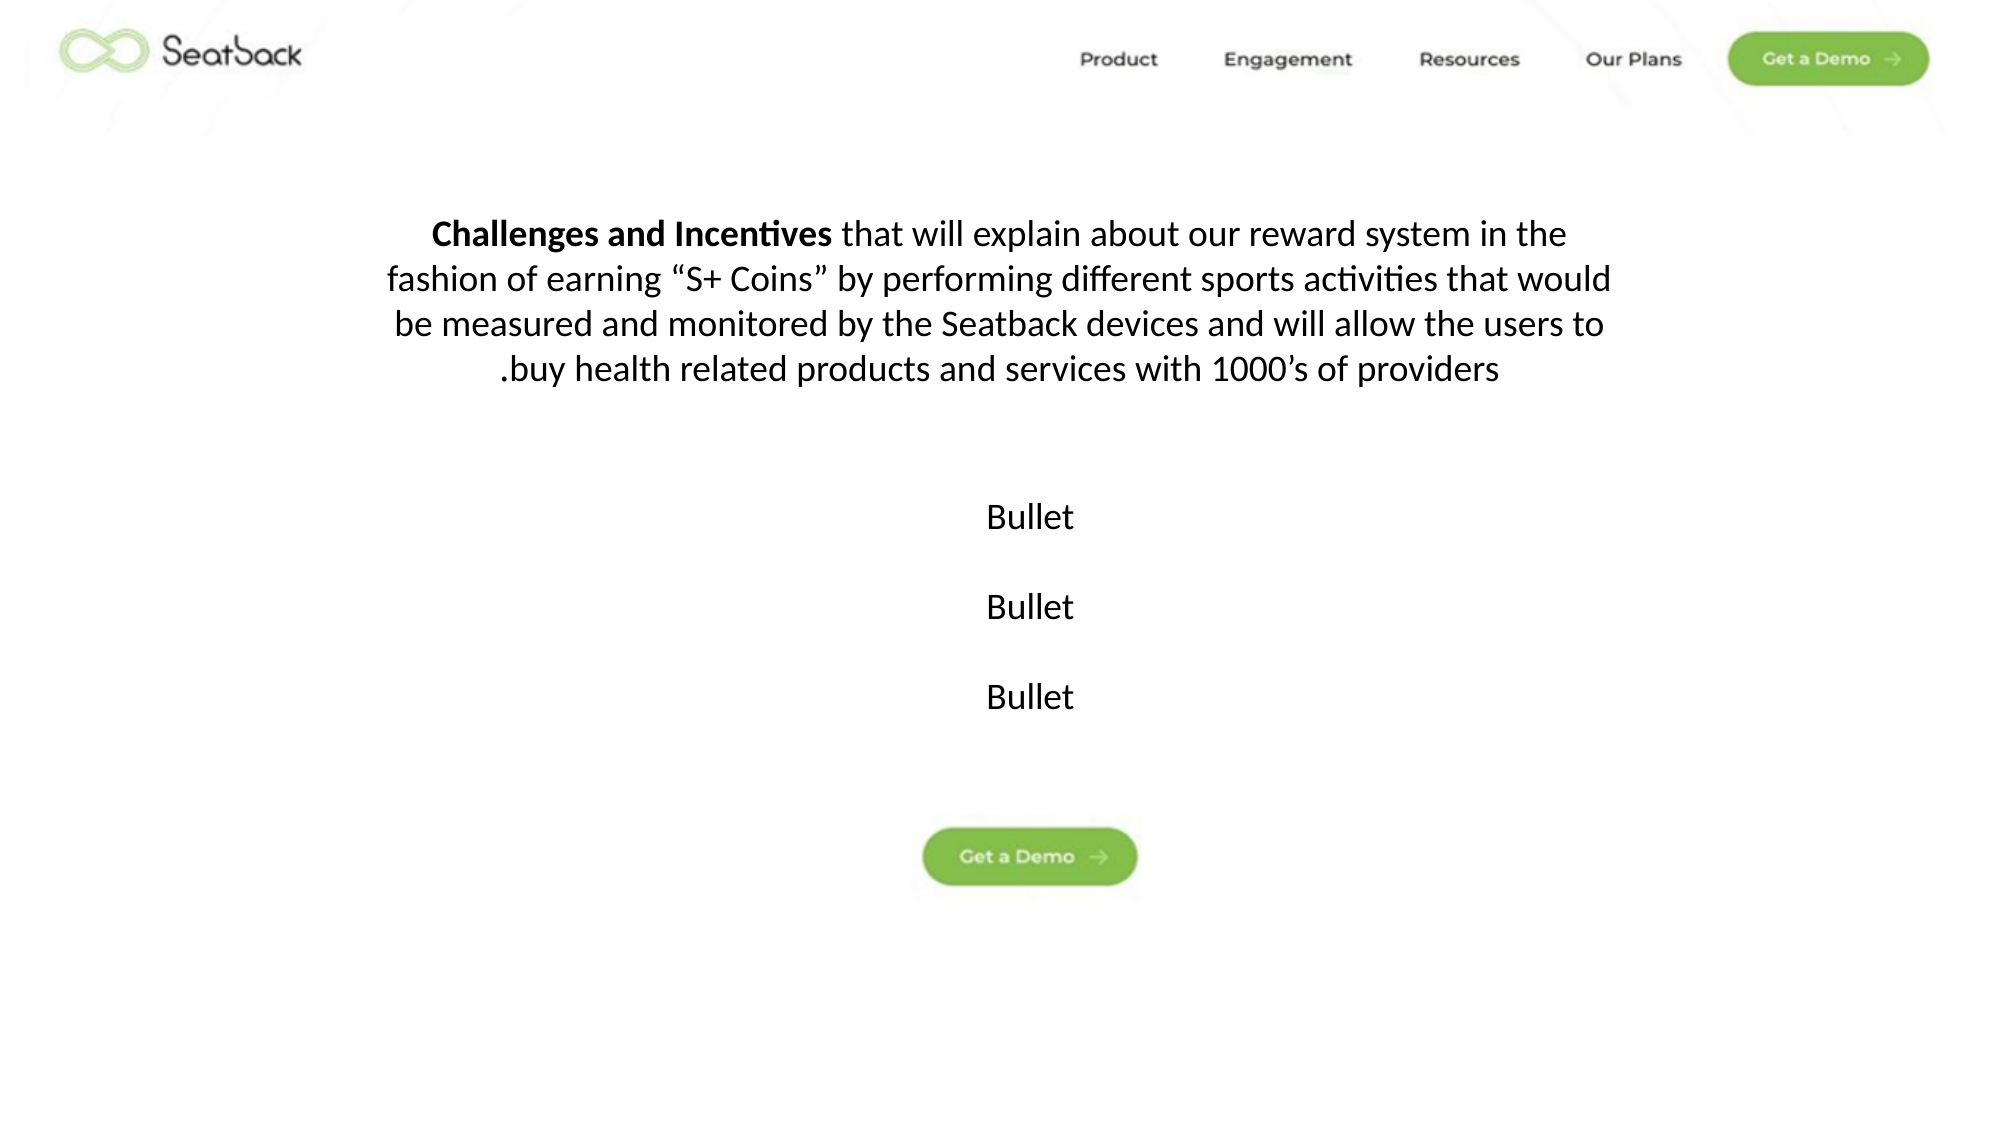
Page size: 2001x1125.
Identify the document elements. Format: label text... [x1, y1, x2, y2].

text_box Challenges and Incentives that will explain about our reward system in the fashion of earning “S+ Coins” by performing different sports activities that would be measured and monitored by the Seatback devices and will allow the users to buy health related products and services with 1000’s of providers. [370, 201, 1630, 397]
text_box Bullet Bullet Bullet [667, 484, 1394, 725]
picture [0, 0, 2000, 138]
picture [909, 813, 1152, 902]
